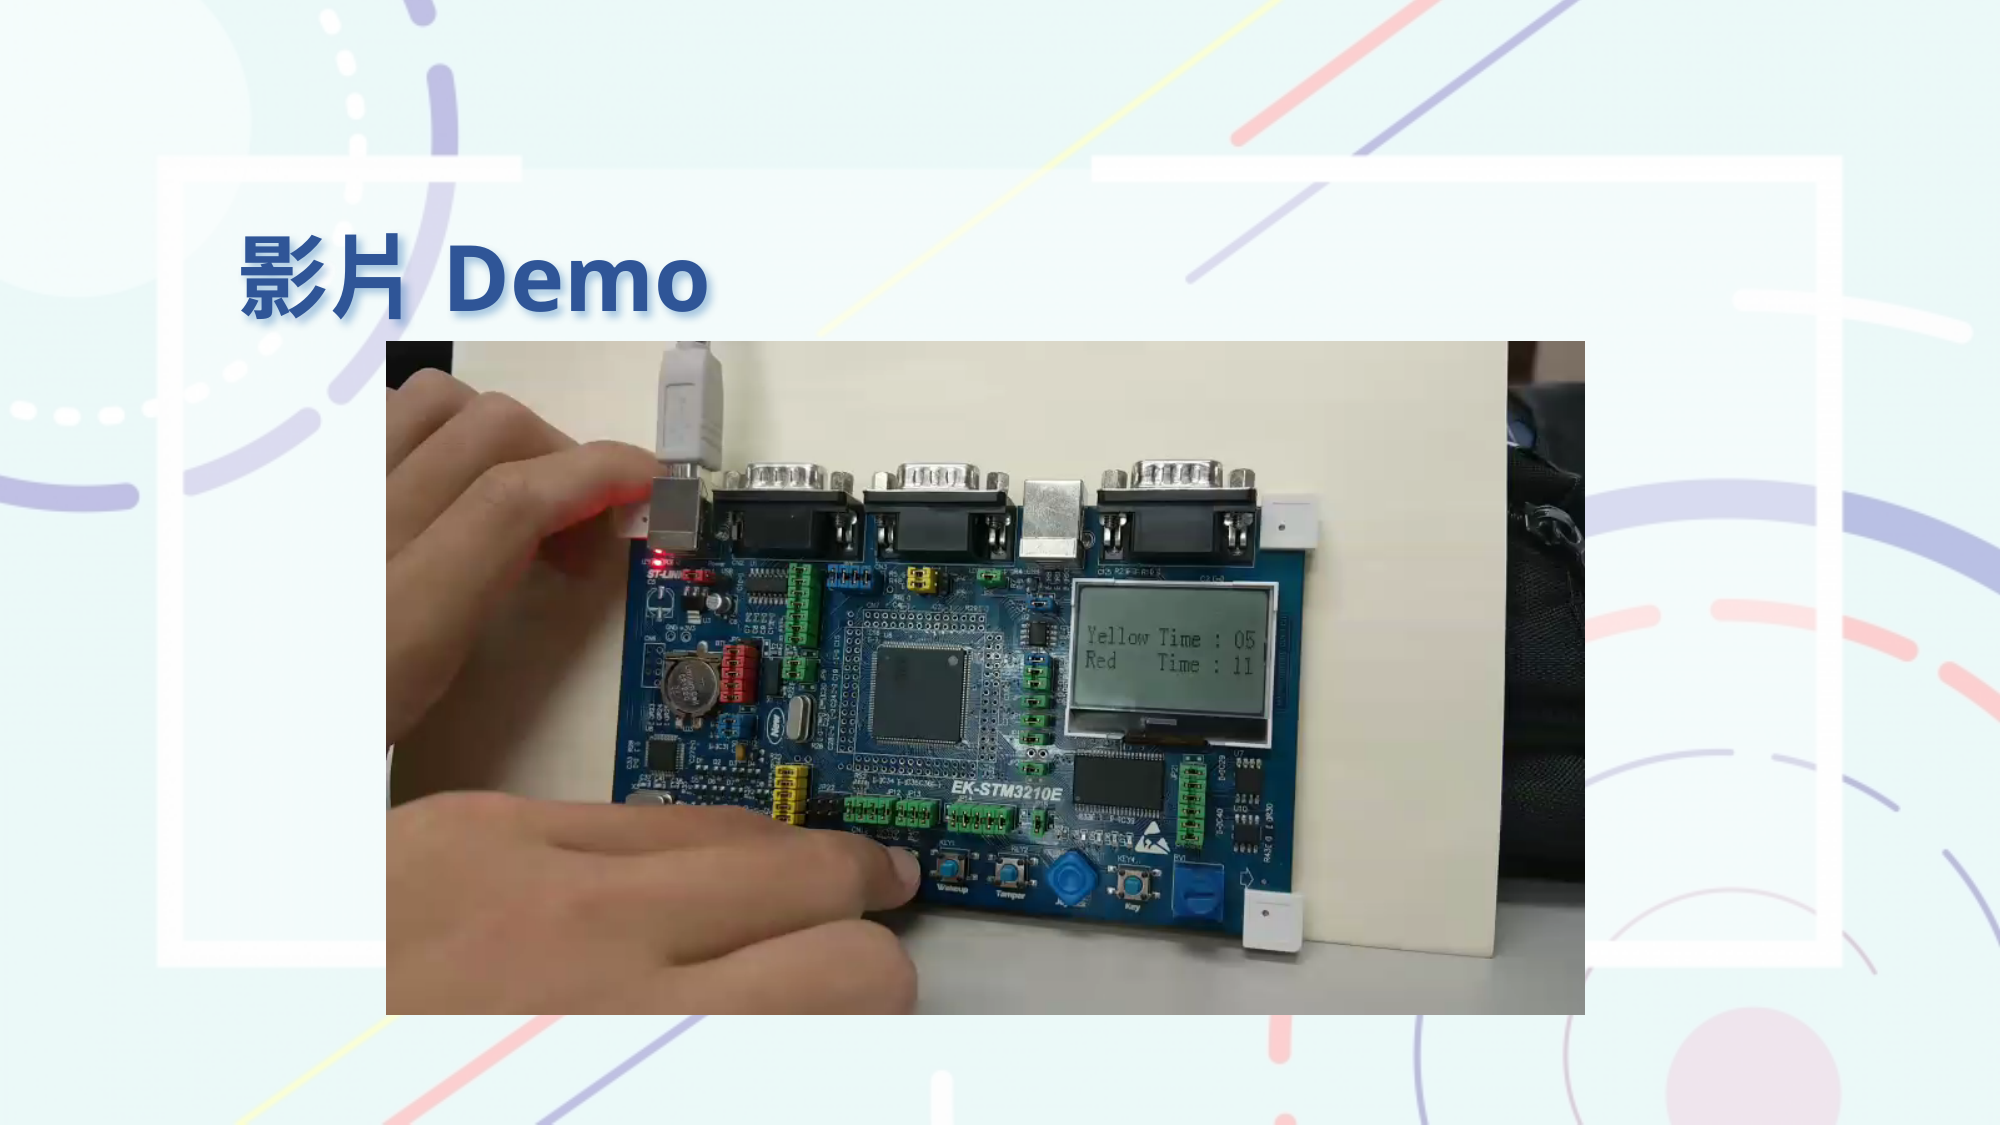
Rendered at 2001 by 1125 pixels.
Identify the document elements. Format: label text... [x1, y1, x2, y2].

title 影片Demo [222, 173, 1947, 391]
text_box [385, 340, 1586, 1016]
